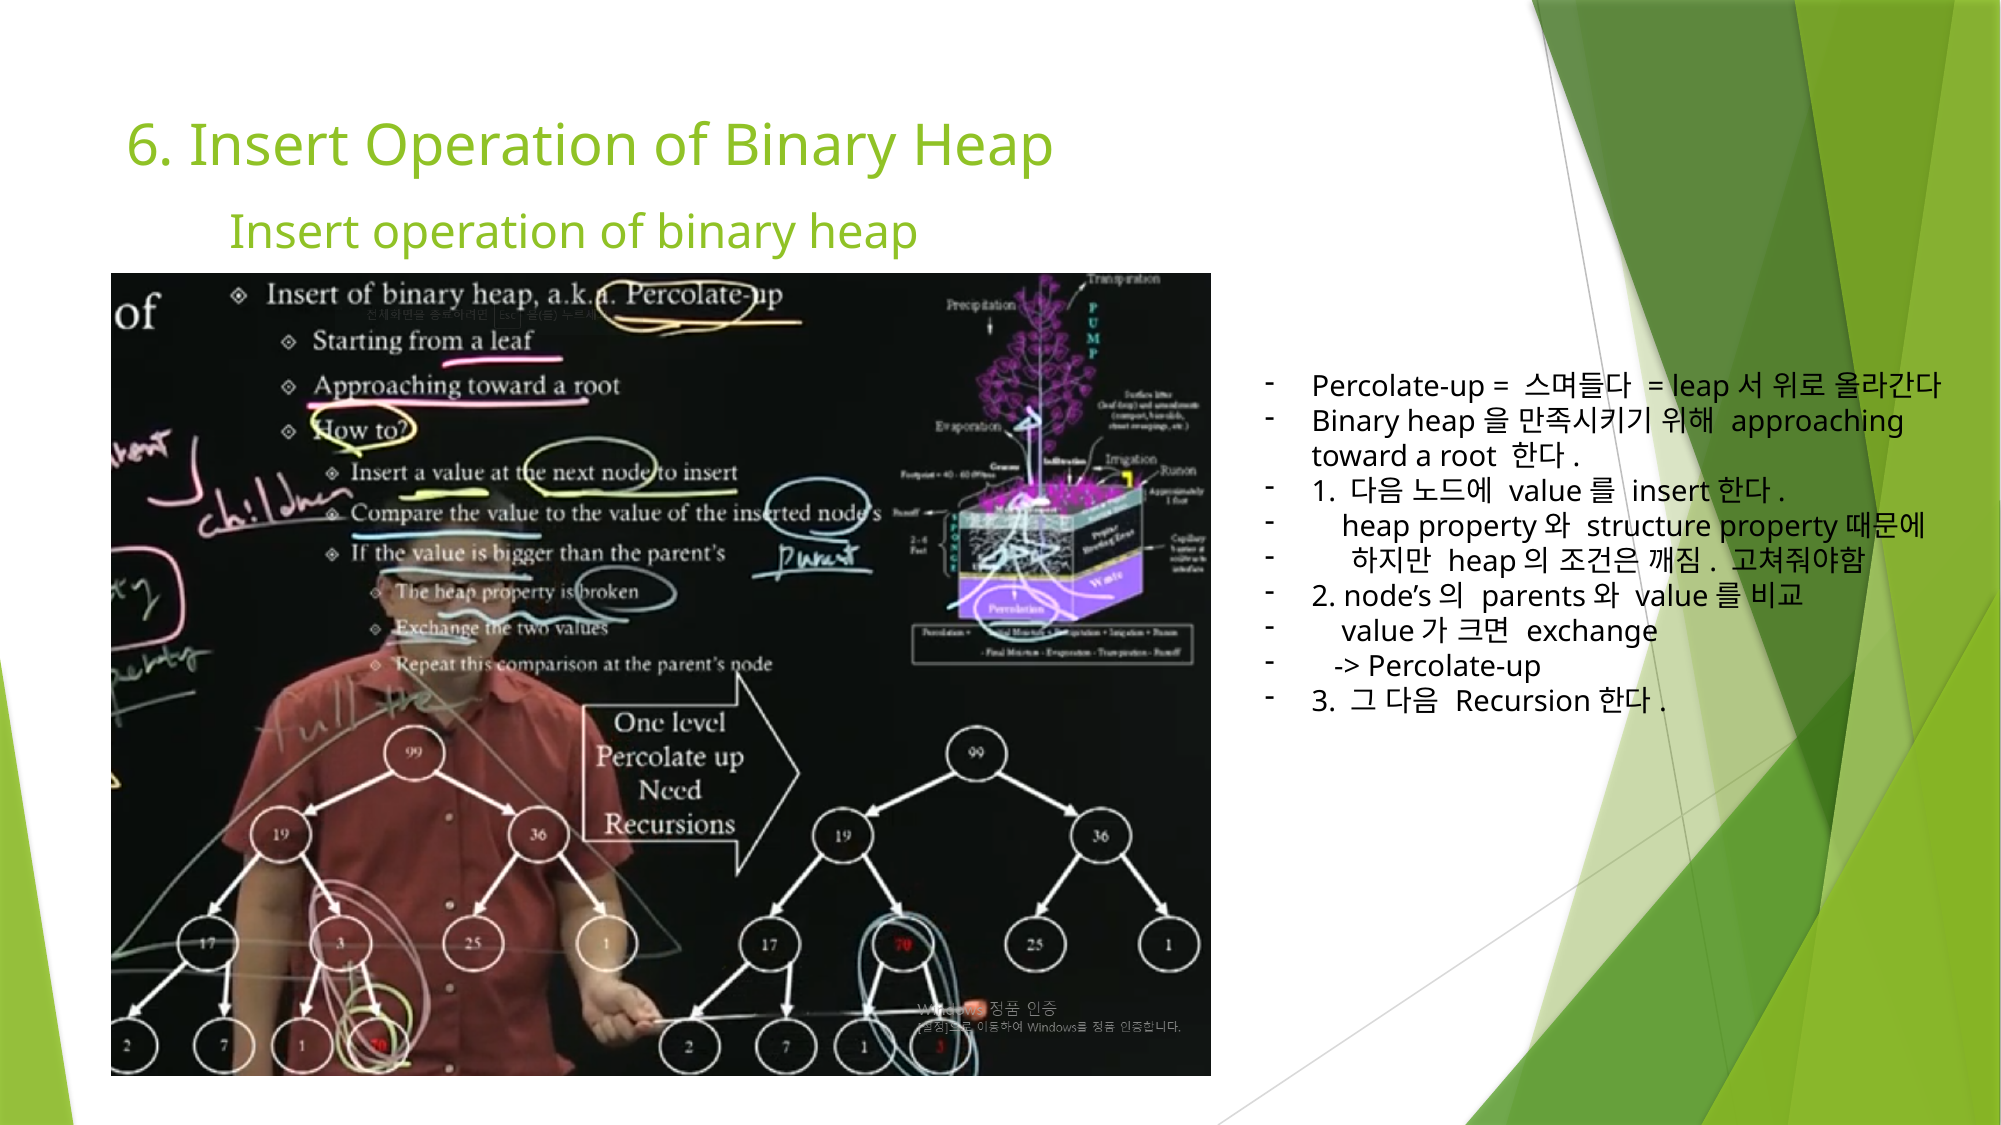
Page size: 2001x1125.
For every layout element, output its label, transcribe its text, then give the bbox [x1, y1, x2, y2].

picture [110, 273, 1211, 1076]
text_box Insert operation of binary heap [214, 193, 1531, 266]
title 6. Insert Operation of Binary Heap [111, 99, 1835, 185]
text_box Percolate-up = 스며들다 = leap서 위로 올라간다 Binary heap을 만족시키기 위해 approaching toward a root 한다. 1. 다음 노드에 value를 insert한다. heap property와 structure property때문에 하지만 heap의 조건은 깨짐. 고쳐줘야함 2. node’s의 parents와 value를 비교 value가 크면 exchange -> Percolate-up 3. 그 다음 Recursion한다. [1250, 360, 1984, 760]
